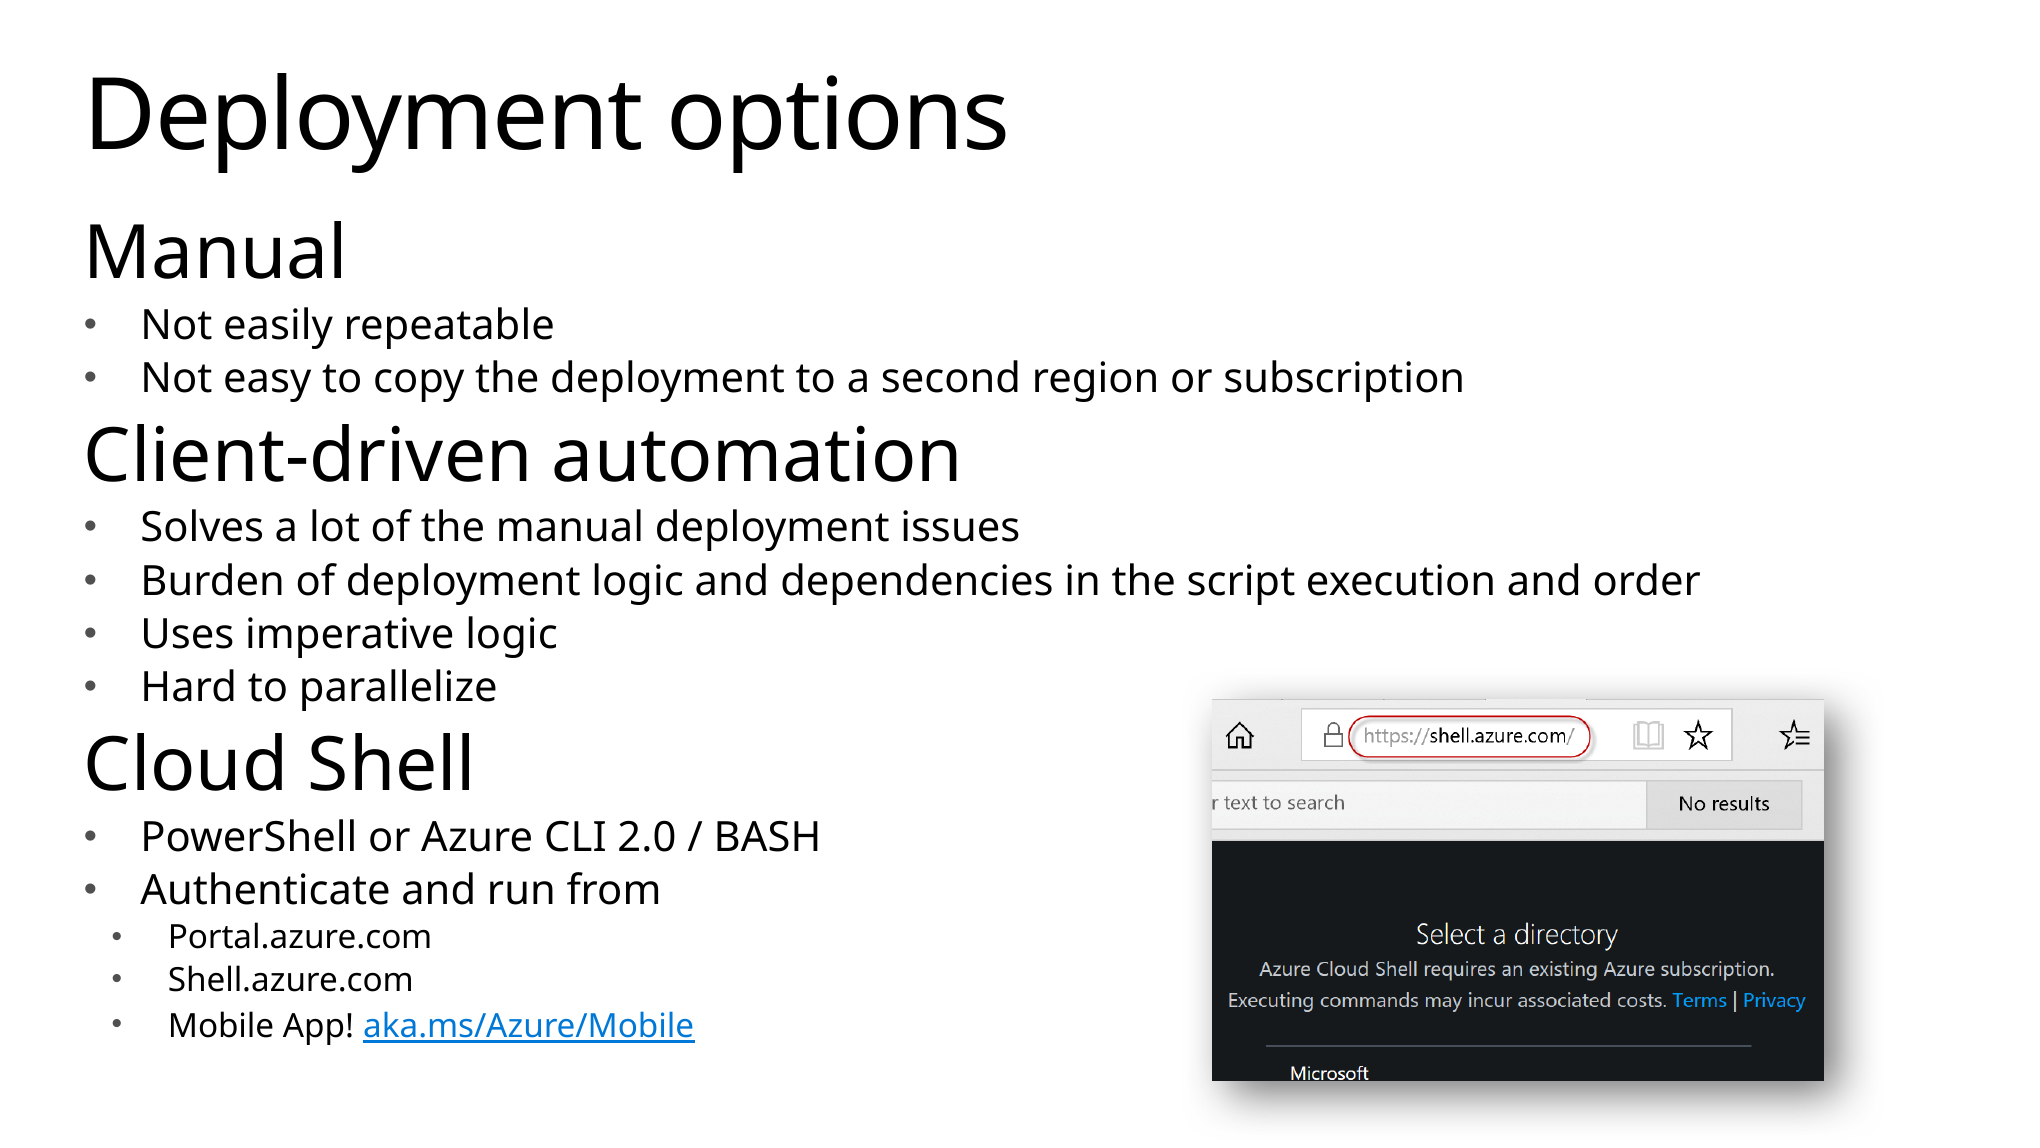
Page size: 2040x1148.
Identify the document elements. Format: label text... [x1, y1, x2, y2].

title Deployment options [60, 48, 1980, 199]
picture [1212, 699, 1824, 1081]
list Manual Not easily repeatable Not easy to copy the deployment to a second region or subscription Client-driven automation Solves a lot of the manual deployment issues Burden of deployment logic and dependencies in the script execution and order Uses imperative logic Hard to parallelize Cloud Shell PowerShell or Azure CLI 2.0 / BASH Authenticate and run from Portal.azure.com Shell.azure.com Mobile App! aka.ms/Azure/Mobile [60, 199, 1980, 1145]
